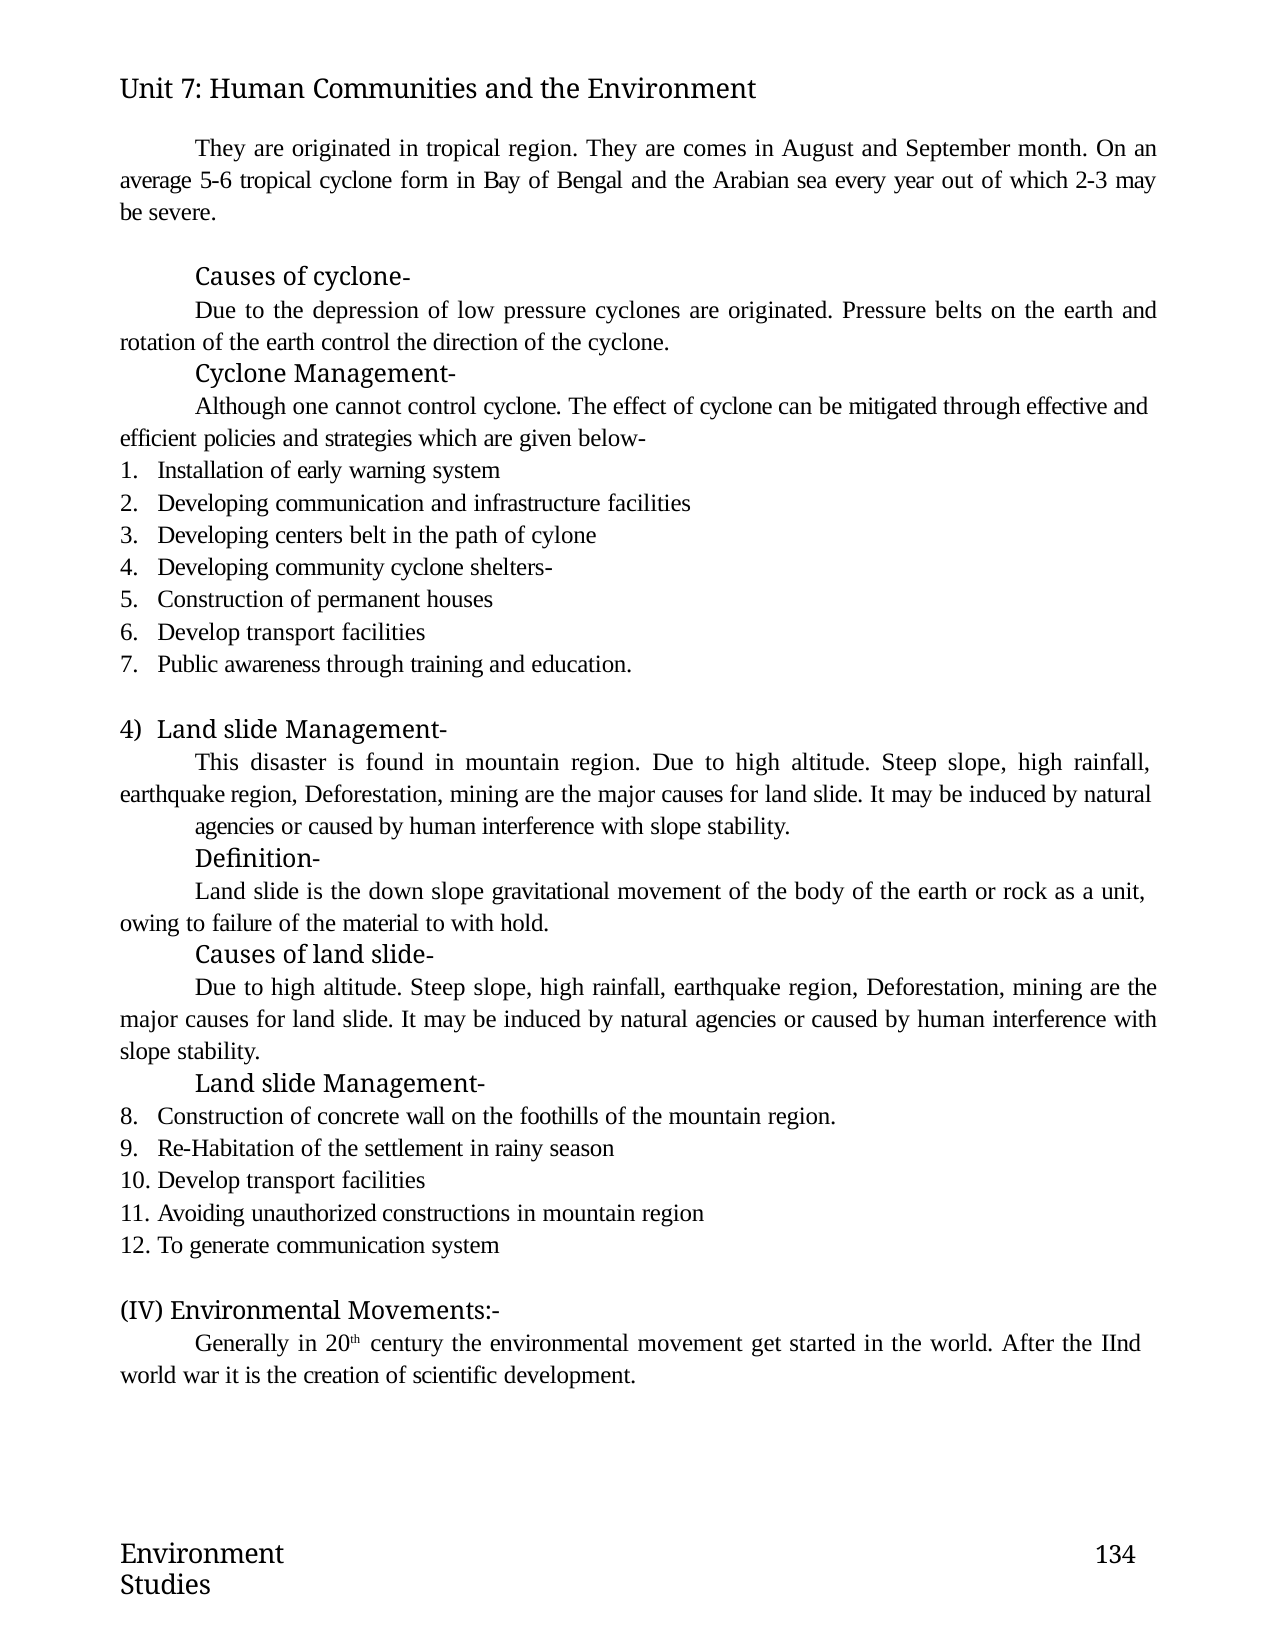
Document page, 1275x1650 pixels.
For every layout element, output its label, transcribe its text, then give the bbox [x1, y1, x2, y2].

slide_number 134 [1088, 1539, 1137, 1650]
footer Environment Studies [117, 1538, 365, 1650]
text_box Unit 7: Human Communities and the Environment They are originated in tropical region. They are comes in August and September month. On an average 5-6 tropical cyclone form in Bay of Bengal and the Arabian sea every year out of which 2-3 may be severe. Causes of cyclone- Due to the depression of low pressure cyclones are originated. Pressure belts on the earth and rotation of the earth control the direction of the cyclone. Cyclone Management- Although one cannot control cyclone. The effect of cyclone can be mitigated through effective and efficient policies and strategies which are given below- Installation of early warning system Developing communication and infrastructure facilities Developing centers belt in the path of cylone Developing community cyclone shelters- Construction of permanent houses Develop transport facilities Public awareness through training and education. 4) Land slide Management- This disaster is found in mountain region. Due to high altitude. Steep slope, high rainfall, earthquake region, Deforestation, mining are the major causes for land slide. It may be induced by natural agencies or caused by human interference with slope stability. Definition- Land slide is the down slope gravitational movement of the body of the earth or rock as a unit, owing to failure of the material to with hold. Causes of land slide- Due to high altitude. Steep slope, high rainfall, earthquake region, Deforestation, mining are the major causes for land slide. It may be induced by natural agencies or caused by human interference with slope stability. Land slide Management- Construction of concrete wall on the foothills of the mountain region. Re-Habitation of the settlement in rainy season Develop transport facilities Avoiding unauthorized constructions in mountain region To generate communication system (IV) Environmental Movements:- Generally in 20th century the environmental movement get started in the world. After the IInd world war it is the creation of scientific development. [111, 69, 1164, 1389]
